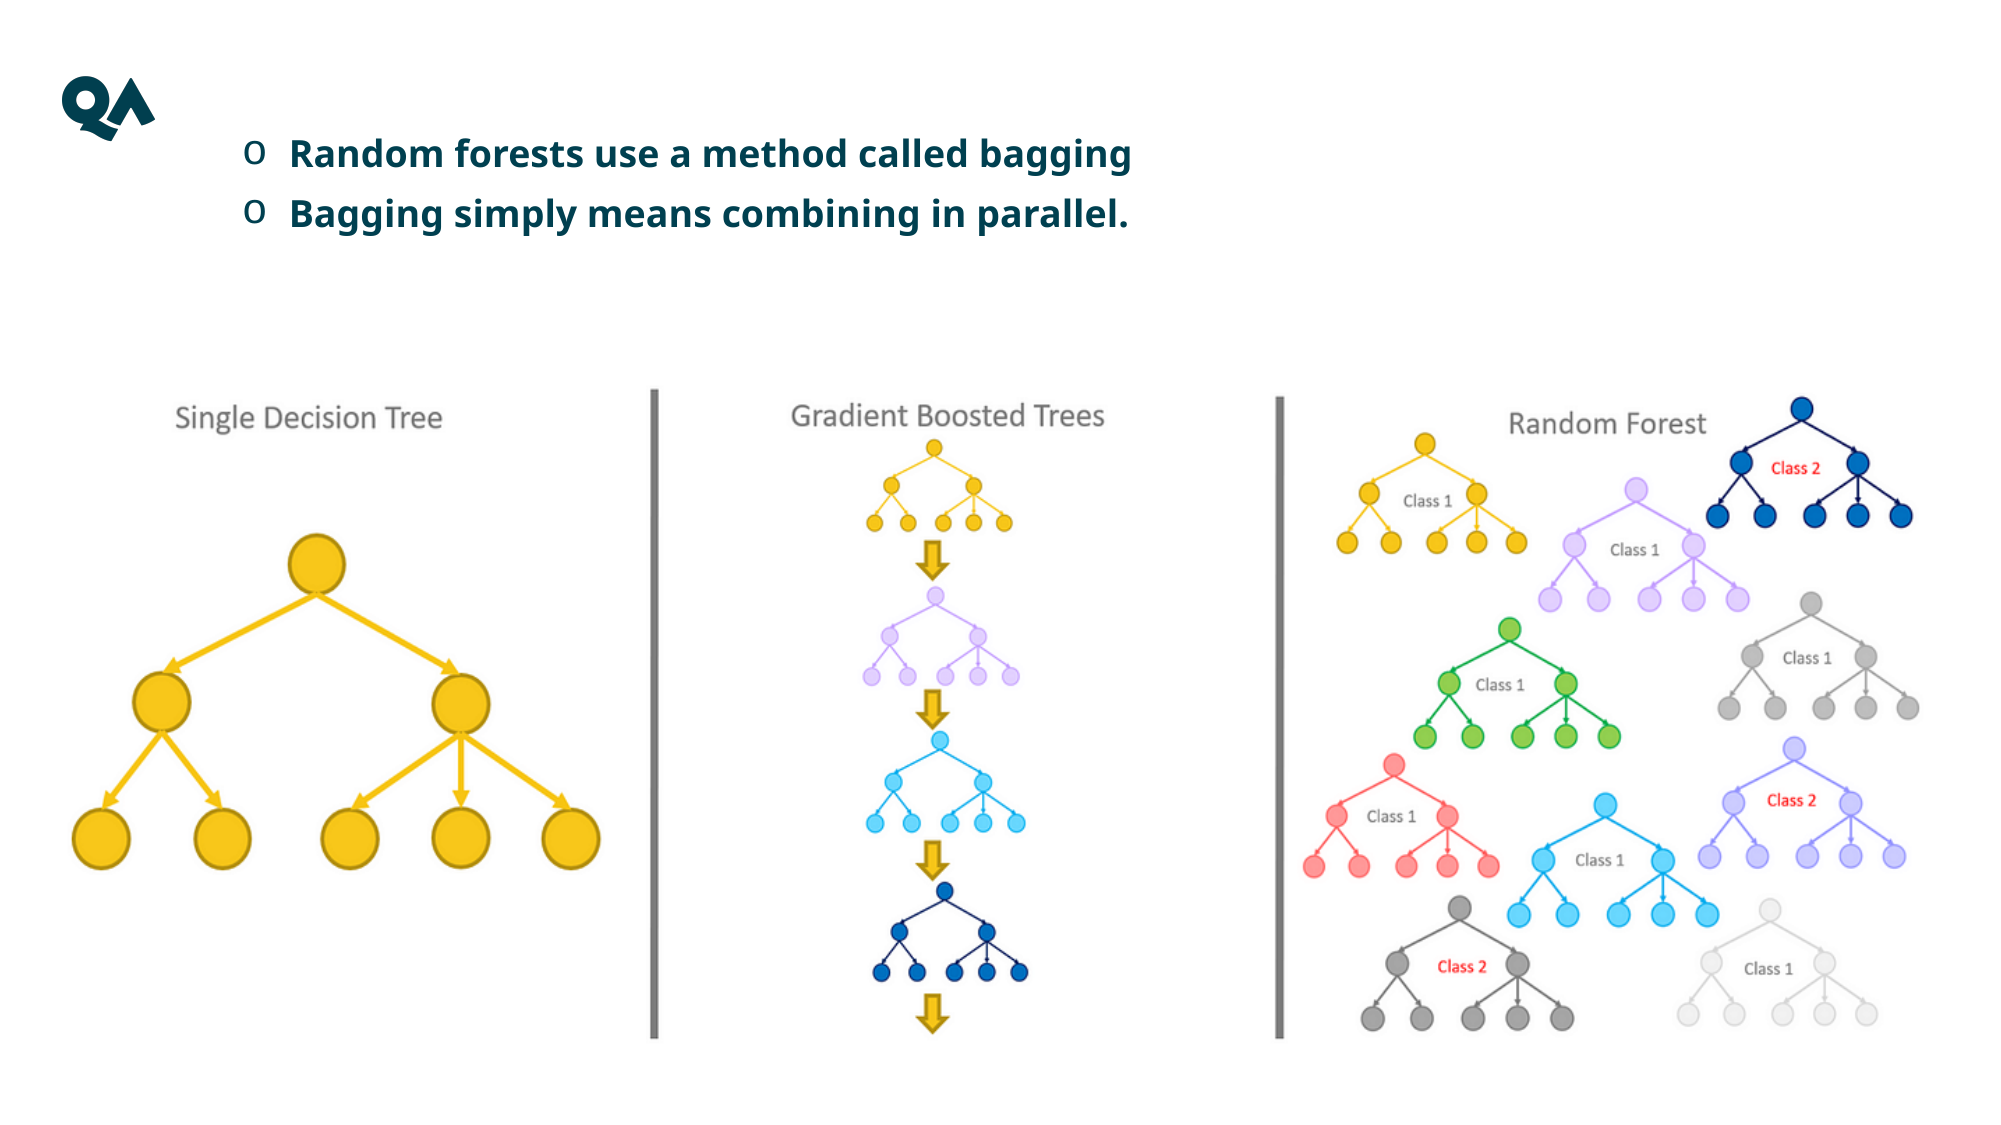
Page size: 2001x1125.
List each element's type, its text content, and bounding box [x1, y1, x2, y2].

list Random forests use a method called bagging Bagging simply means combining in parallel. [241, 129, 1798, 281]
picture [19, 354, 1971, 1059]
picture [44, 61, 173, 153]
